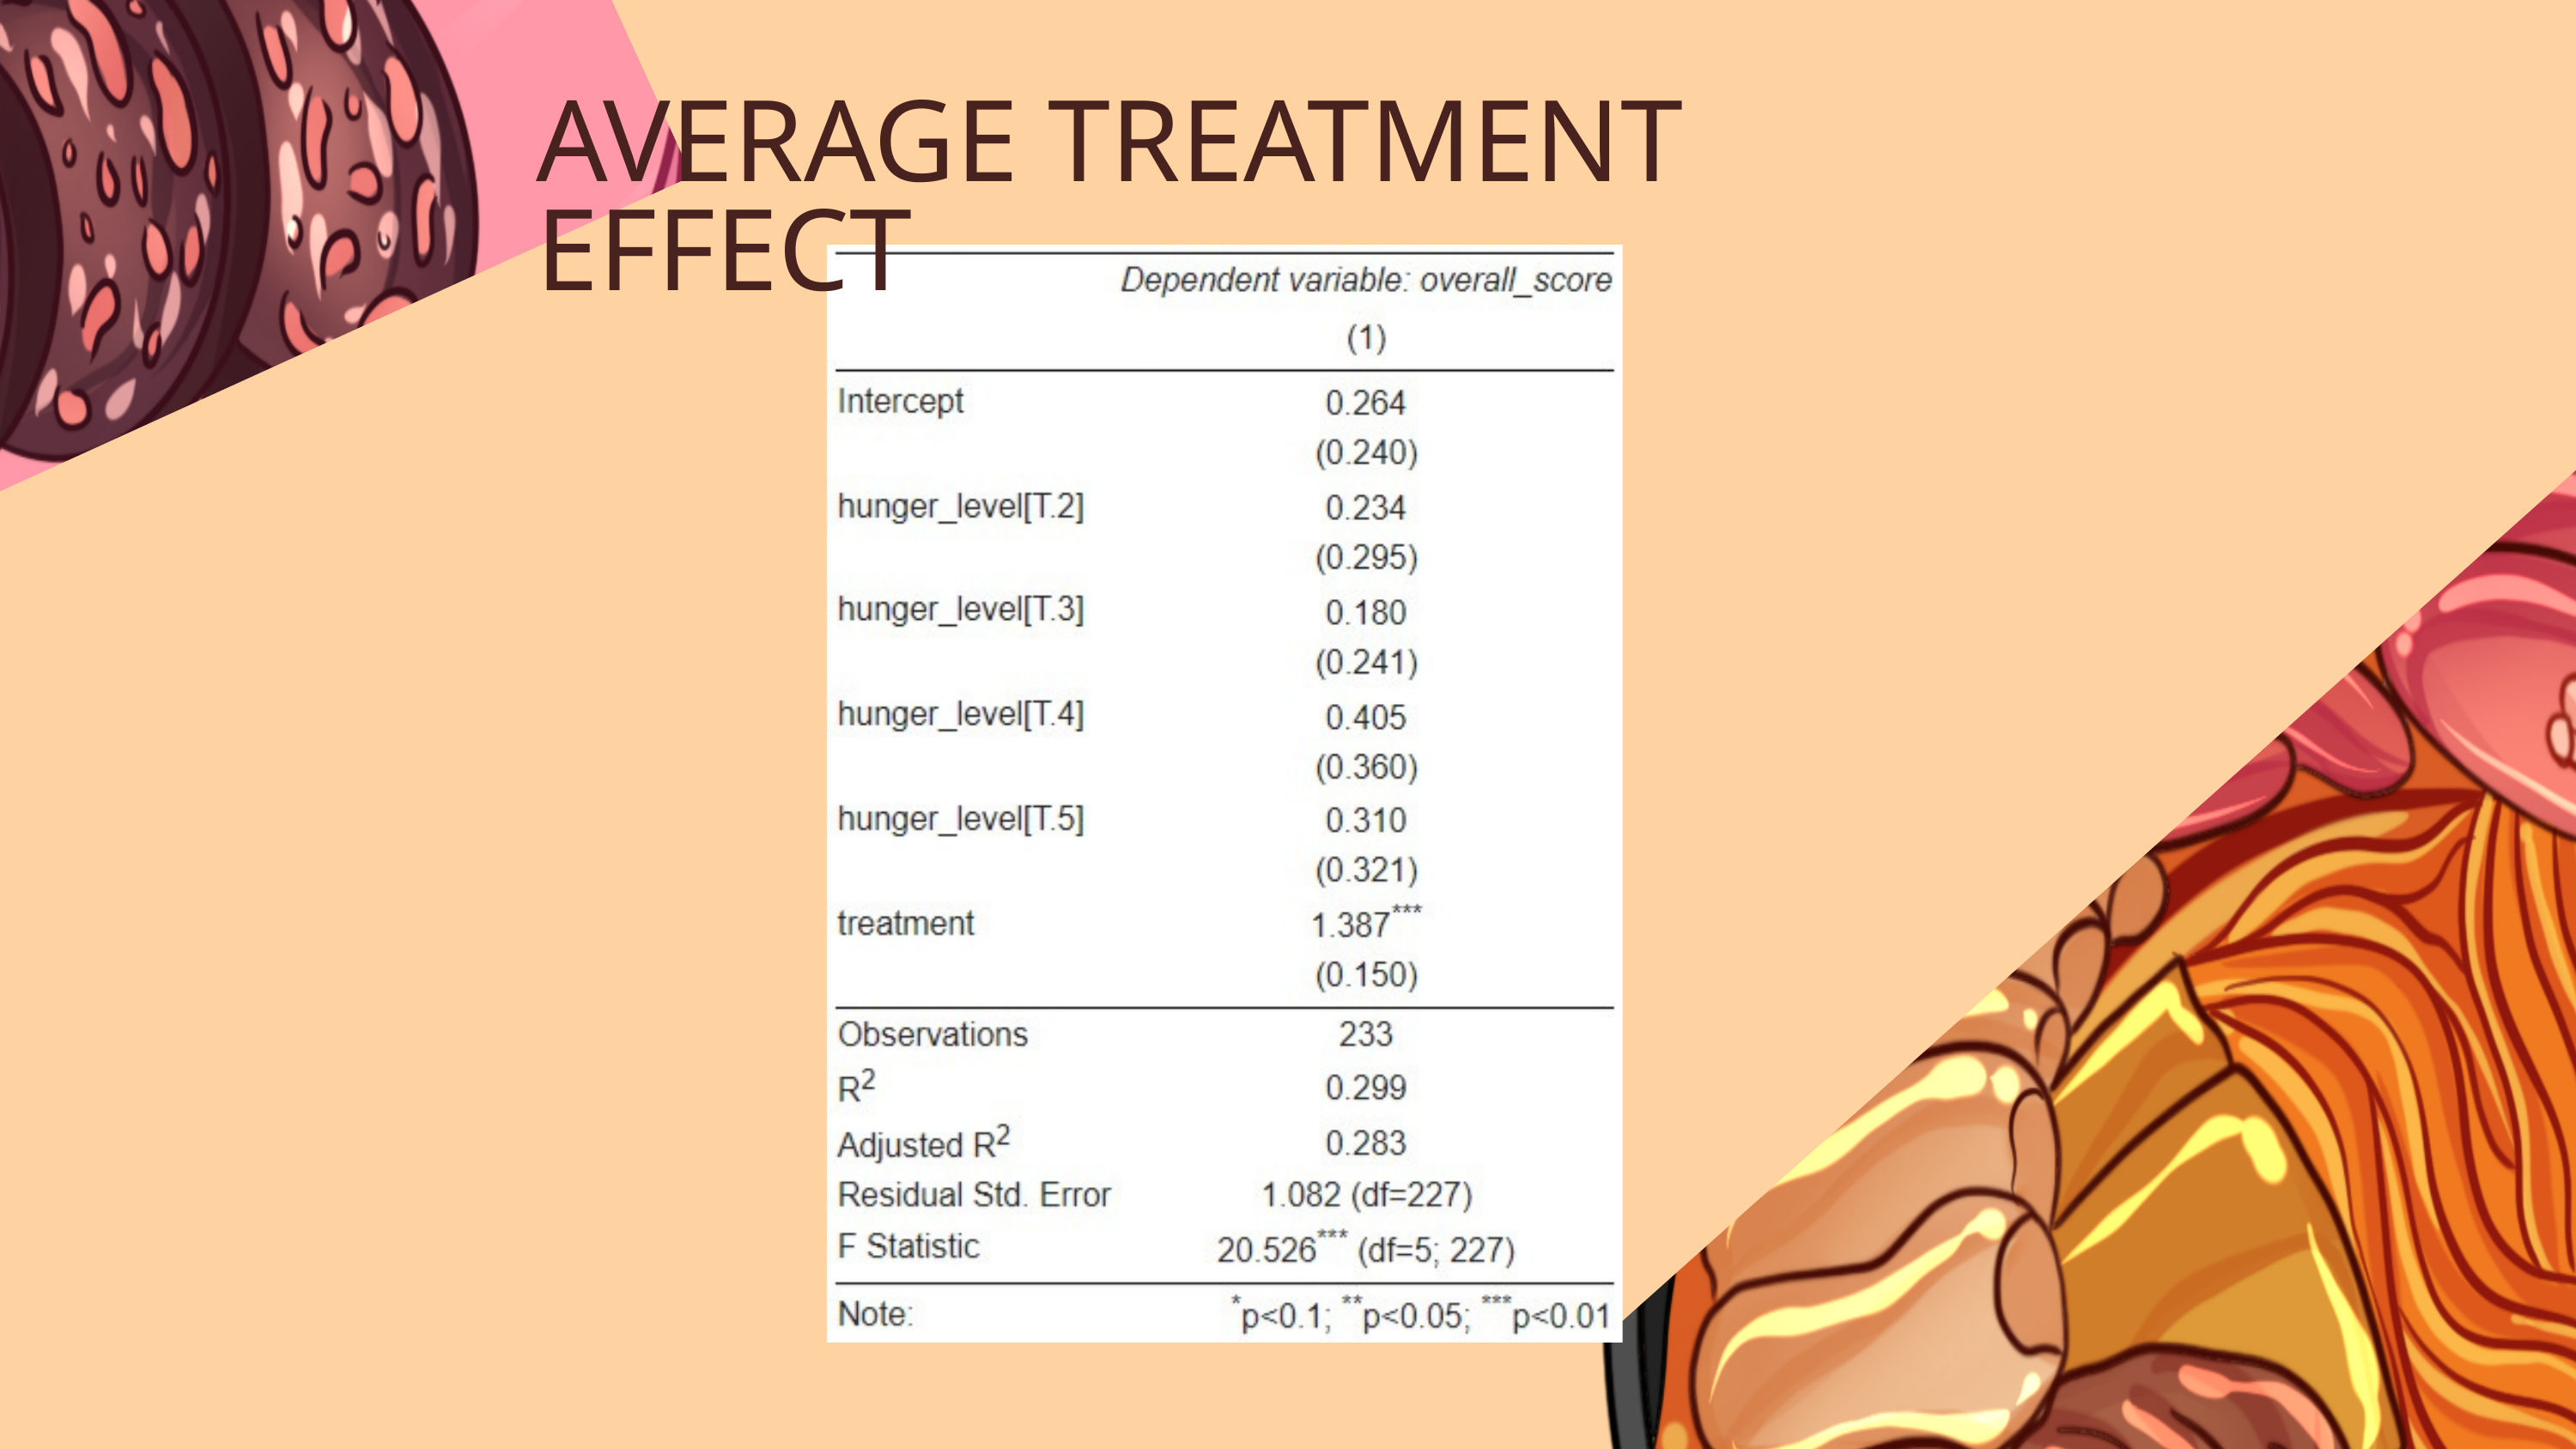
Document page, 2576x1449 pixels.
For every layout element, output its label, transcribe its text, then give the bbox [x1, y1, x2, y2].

text_box [0, 0, 655, 492]
text_box [826, 314, 1623, 1343]
text_box AVERAGE TREATMENT EFFECT [536, 94, 2040, 314]
text_box [1479, 470, 2576, 1449]
